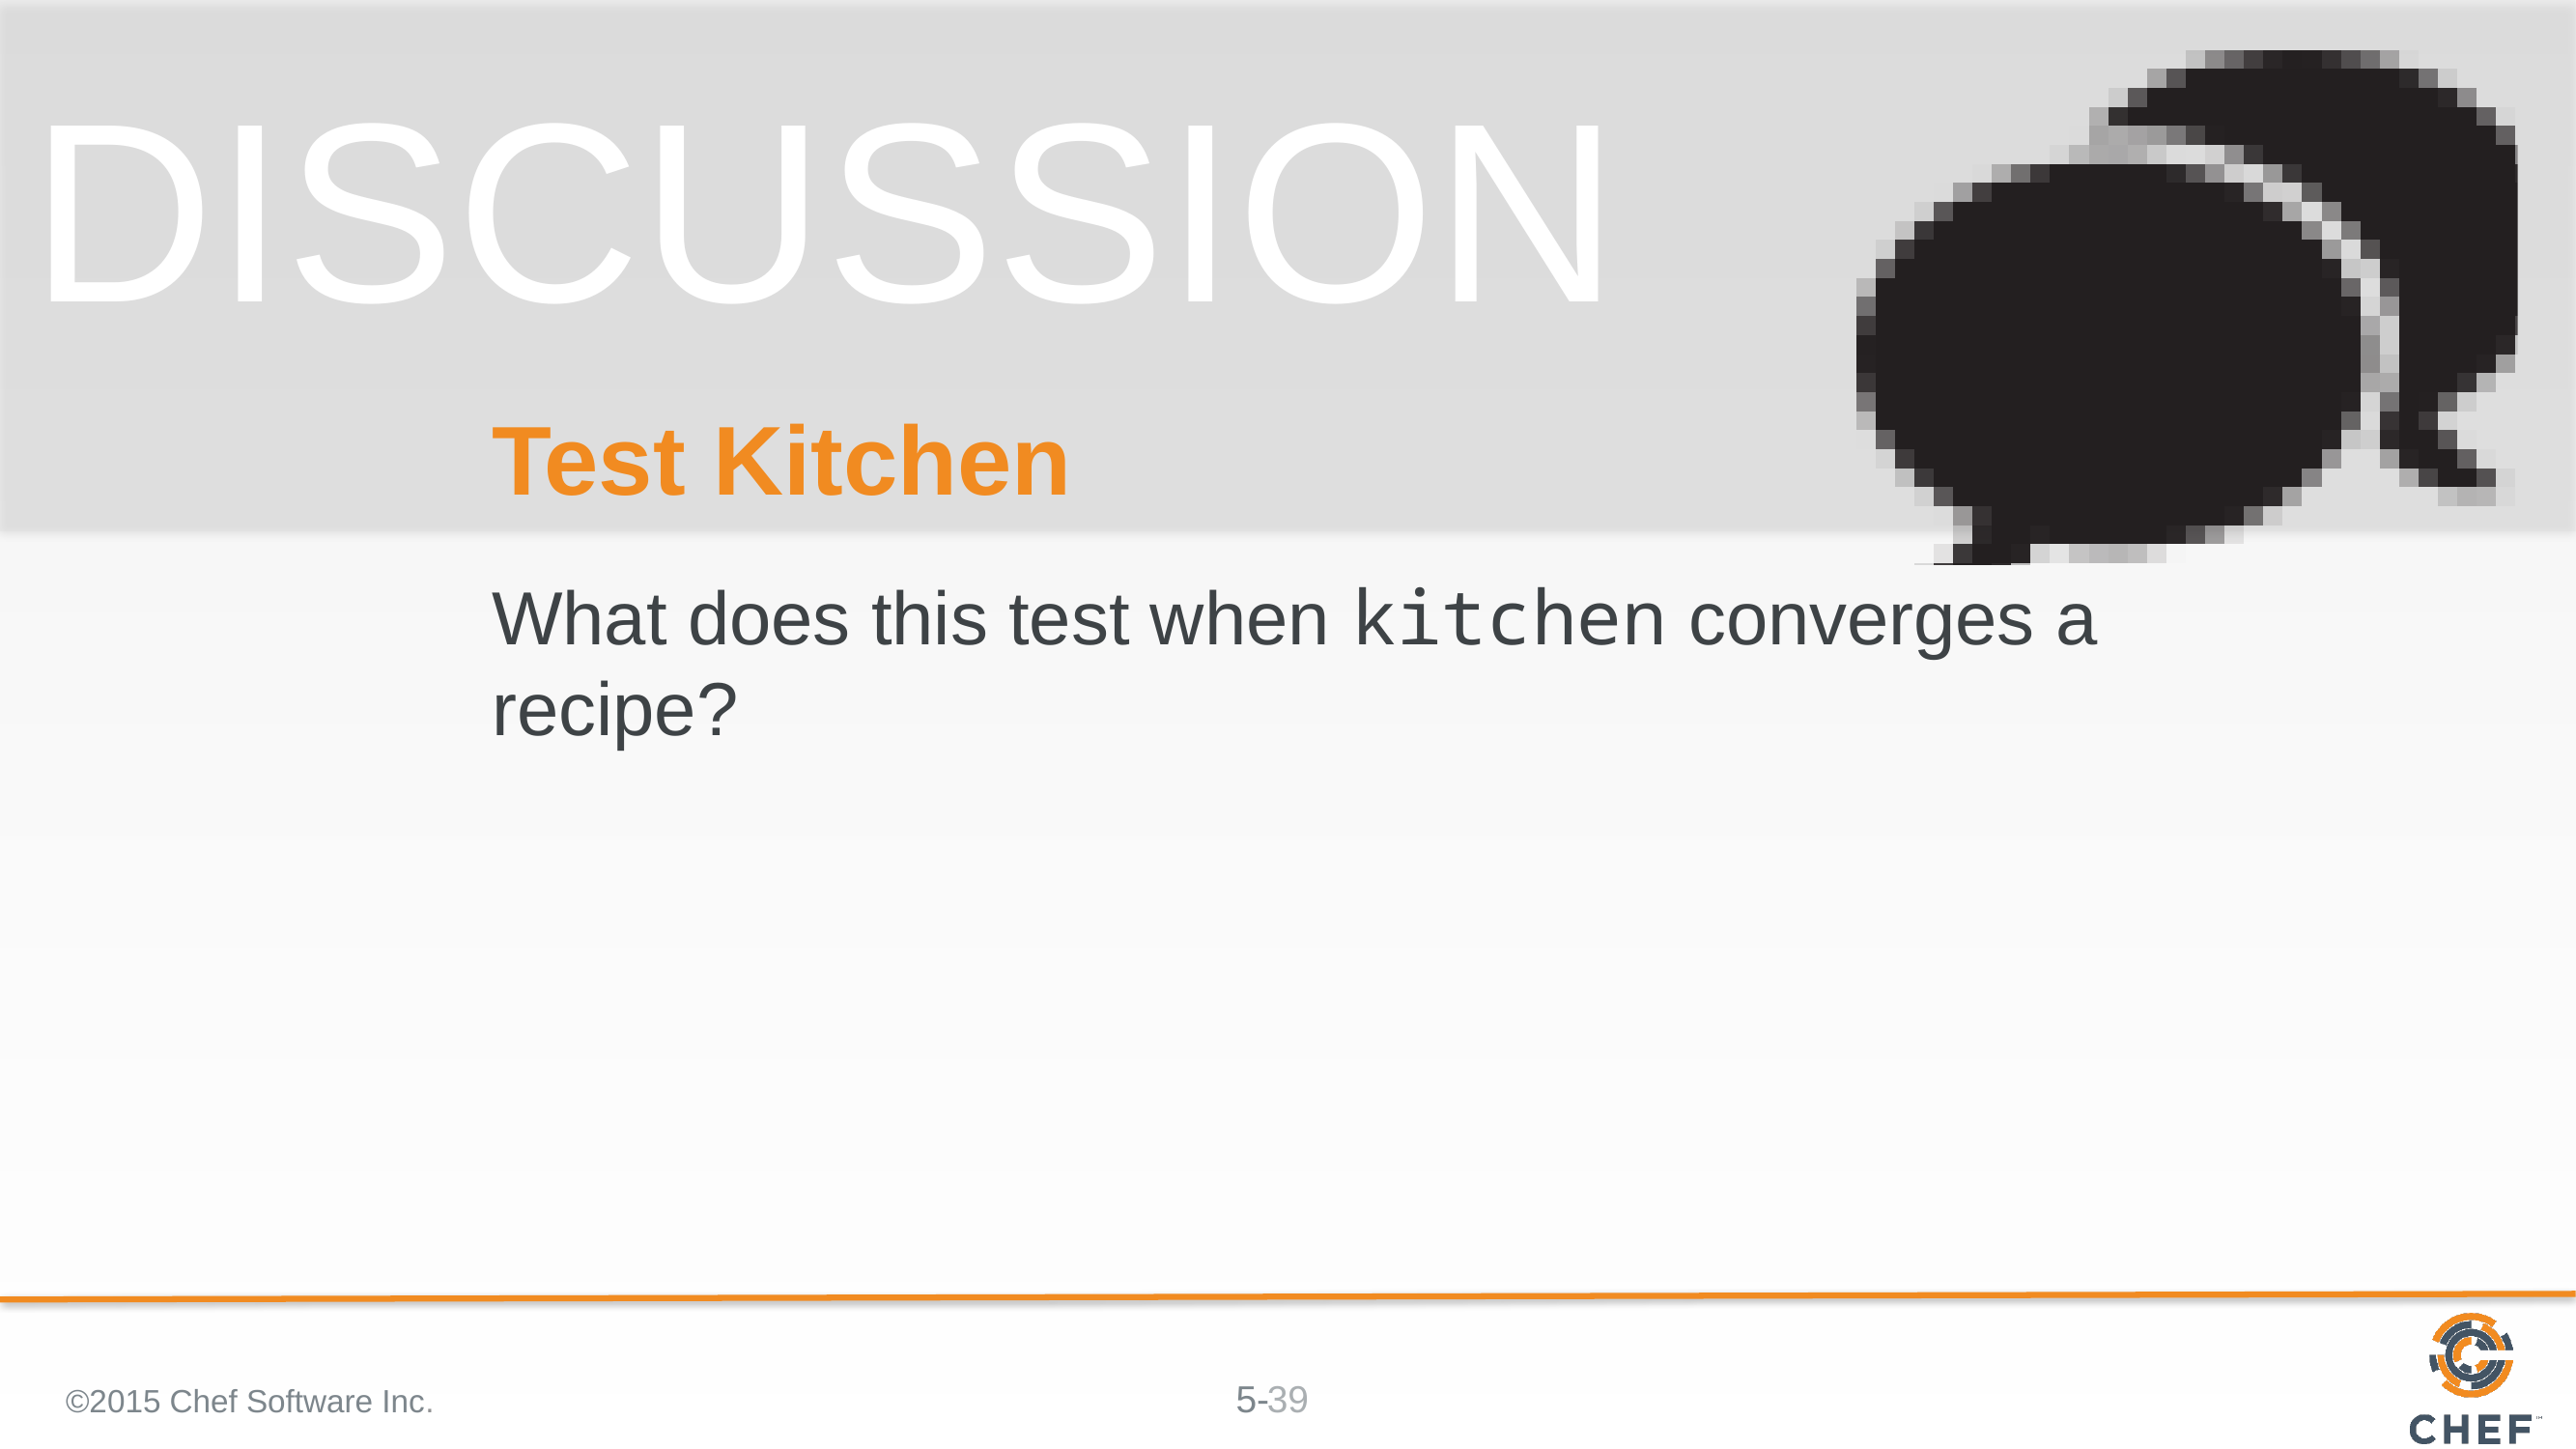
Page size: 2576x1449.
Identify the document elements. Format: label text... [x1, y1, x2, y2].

footer ©2015 Chef Software Inc. [51, 1359, 952, 1440]
title Test Kitchen [477, 395, 2217, 531]
subtitle What does this test when kitchen converges a recipe? [477, 554, 2217, 959]
picture [2399, 1297, 2550, 1449]
slide_number 39 [998, 1359, 1578, 1437]
